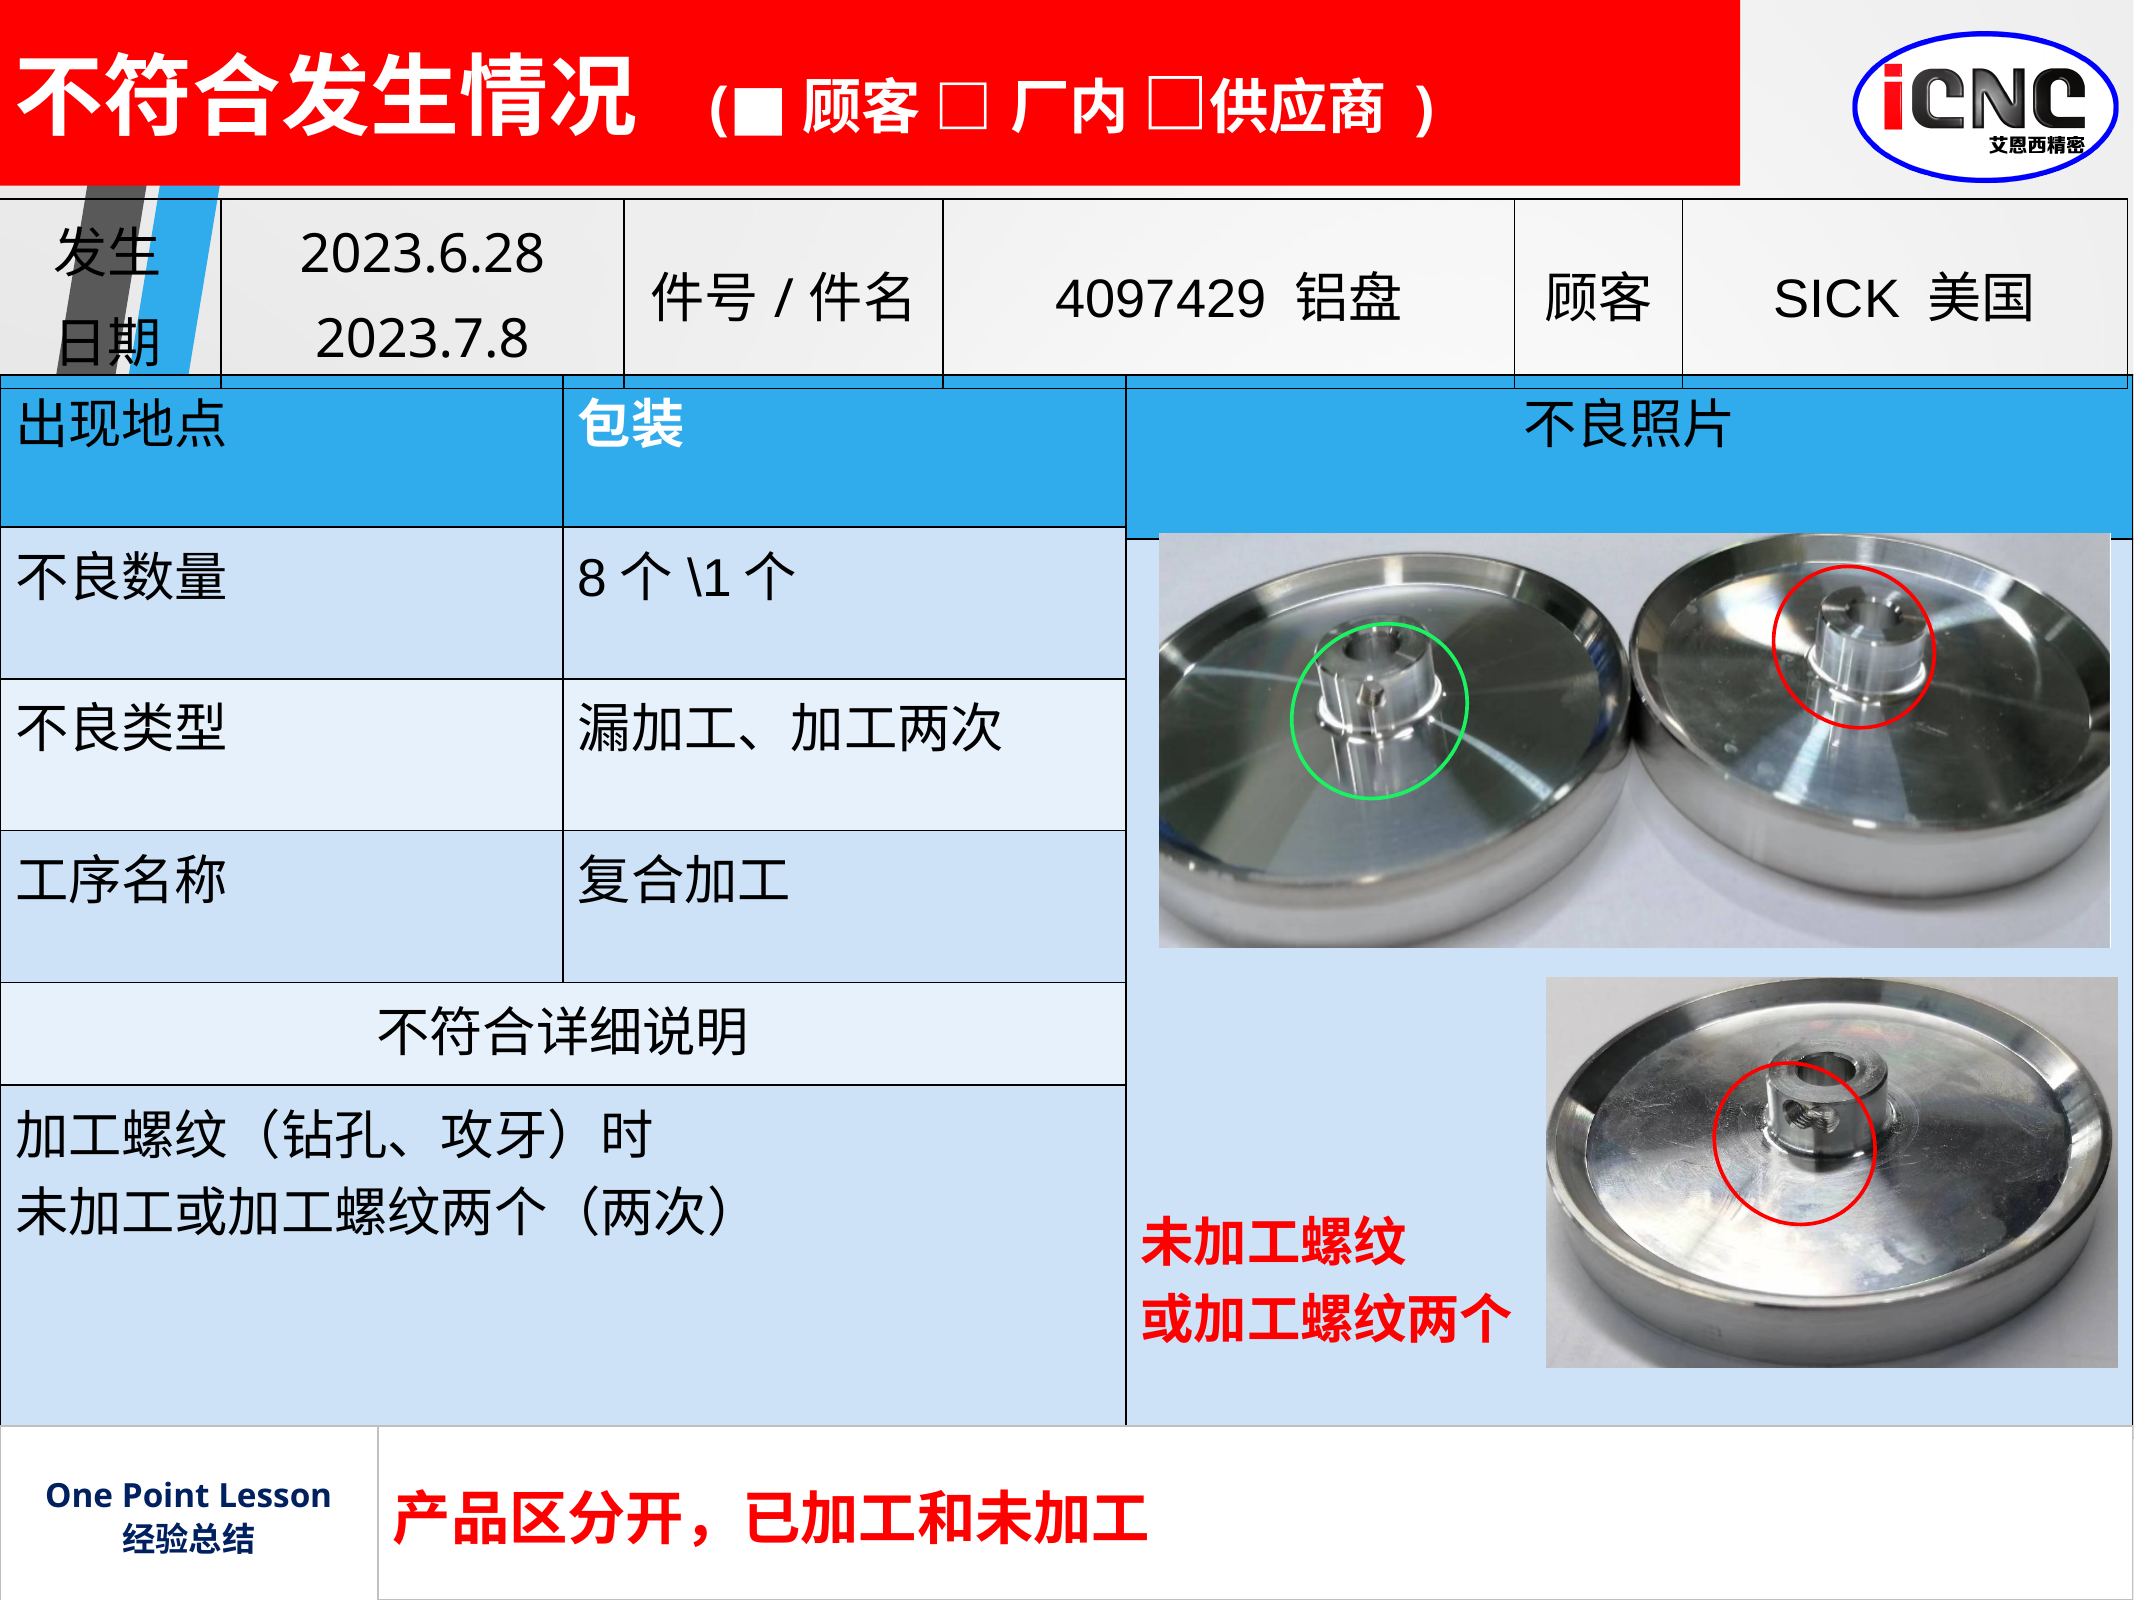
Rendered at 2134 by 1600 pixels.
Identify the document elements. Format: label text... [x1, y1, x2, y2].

text_box One Point Lesson 经验总结 [0, 1426, 378, 1600]
text_box 不符合发生情况 (■顾客 □ 厂内 □供应商 ) [0, 0, 1741, 186]
table_cell 工序名称 [1, 831, 562, 982]
text_box 产品区分开，已加工和未加工 [378, 1426, 2134, 1600]
picture [1159, 532, 2111, 949]
table_cell 未加工螺纹 或加工螺纹两个 [1127, 540, 2132, 1426]
table_cell 加工螺纹（钻孔、攻牙）时 未加工或加工螺纹两个（两次） [1, 1086, 1125, 1426]
table_cell 不良类型 [1, 680, 562, 830]
picture [1546, 976, 2118, 1369]
table_header 2023.6.28 2023.7.8 [222, 200, 623, 388]
table_header SICK 美国 [1683, 200, 2127, 388]
table_cell 不符合详细说明 [1, 983, 1125, 1084]
table_cell 8个\1个 [564, 528, 1125, 678]
table_header 件号/件名 [625, 200, 942, 388]
table_header 包装 [564, 389, 1125, 526]
picture [1847, 29, 2124, 185]
table_cell 不良数量 [1, 528, 562, 678]
table_cell 漏加工、加工两次 [564, 680, 1125, 830]
table_header 4097429 铝盘 [944, 200, 1514, 388]
table_header 发生 日期 [0, 200, 220, 388]
table_cell 复合加工 [564, 831, 1125, 982]
table_header 顾客 [1515, 200, 1682, 388]
table_header 不良照片 [1127, 376, 2132, 538]
table_header 出现地点 [1, 389, 562, 526]
